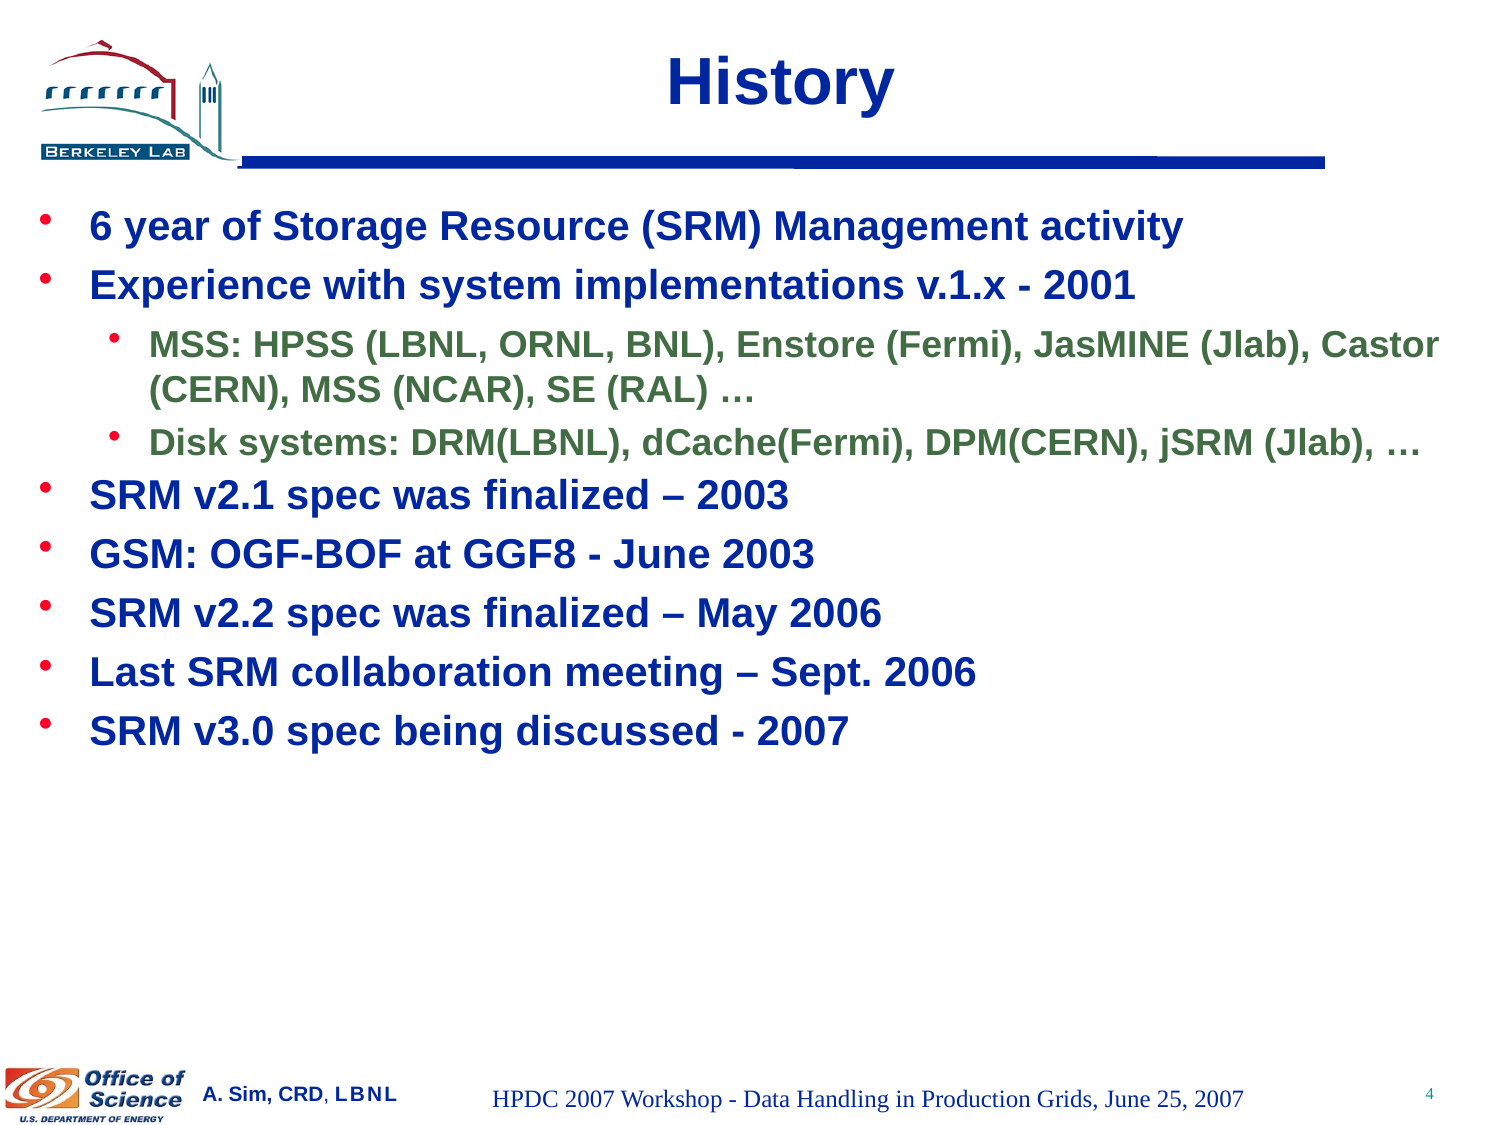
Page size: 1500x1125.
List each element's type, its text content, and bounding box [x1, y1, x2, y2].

list 6 year of Storage Resource (SRM) Management activity Experience with system implementations v.1.x - 2001 MSS: HPSS (LBNL, ORNL, BNL), Enstore (Fermi), JasMINE (Jlab), Castor (CERN), MSS (NCAR), SE (RAL) … Disk systems: DRM(LBNL), dCache(Fermi), DPM(CERN), jSRM (Jlab), … SRM v2.1 spec was finalized – 2003 GSM: OGF-BOF at GGF8 - June 2003 SRM v2.2 spec was finalized – May 2006 Last SRM collaboration meeting – Sept. 2006 SRM v3.0 spec being discussed - 2007 [24, 199, 1476, 1063]
picture [1, 1064, 188, 1125]
title History [236, 0, 1326, 156]
